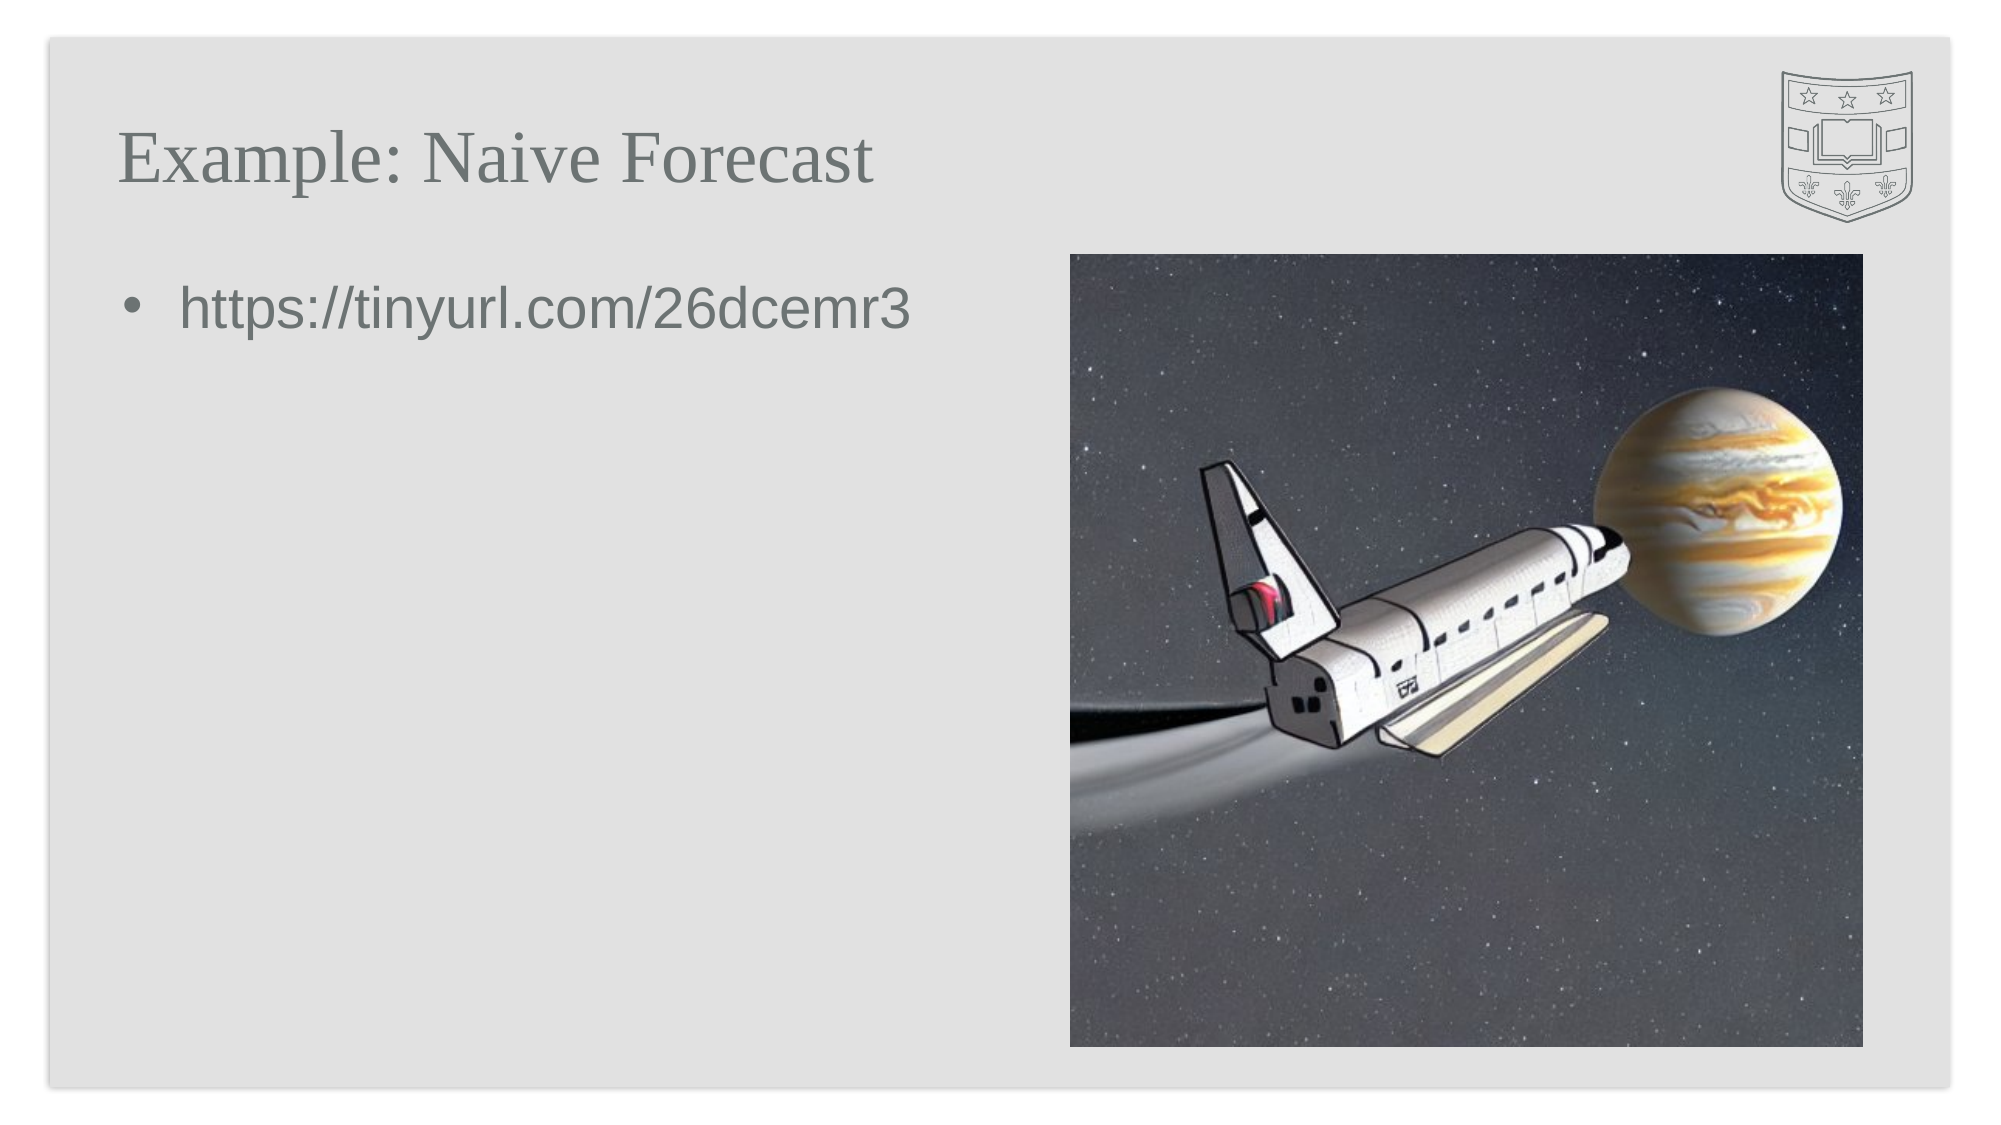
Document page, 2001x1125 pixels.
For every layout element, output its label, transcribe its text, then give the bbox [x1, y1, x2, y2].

picture [1781, 71, 1913, 223]
picture [1070, 254, 1863, 1047]
title Example: Naive Forecast [102, 71, 1686, 233]
list https://tinyurl.com/26dcemr3 [108, 262, 930, 1047]
